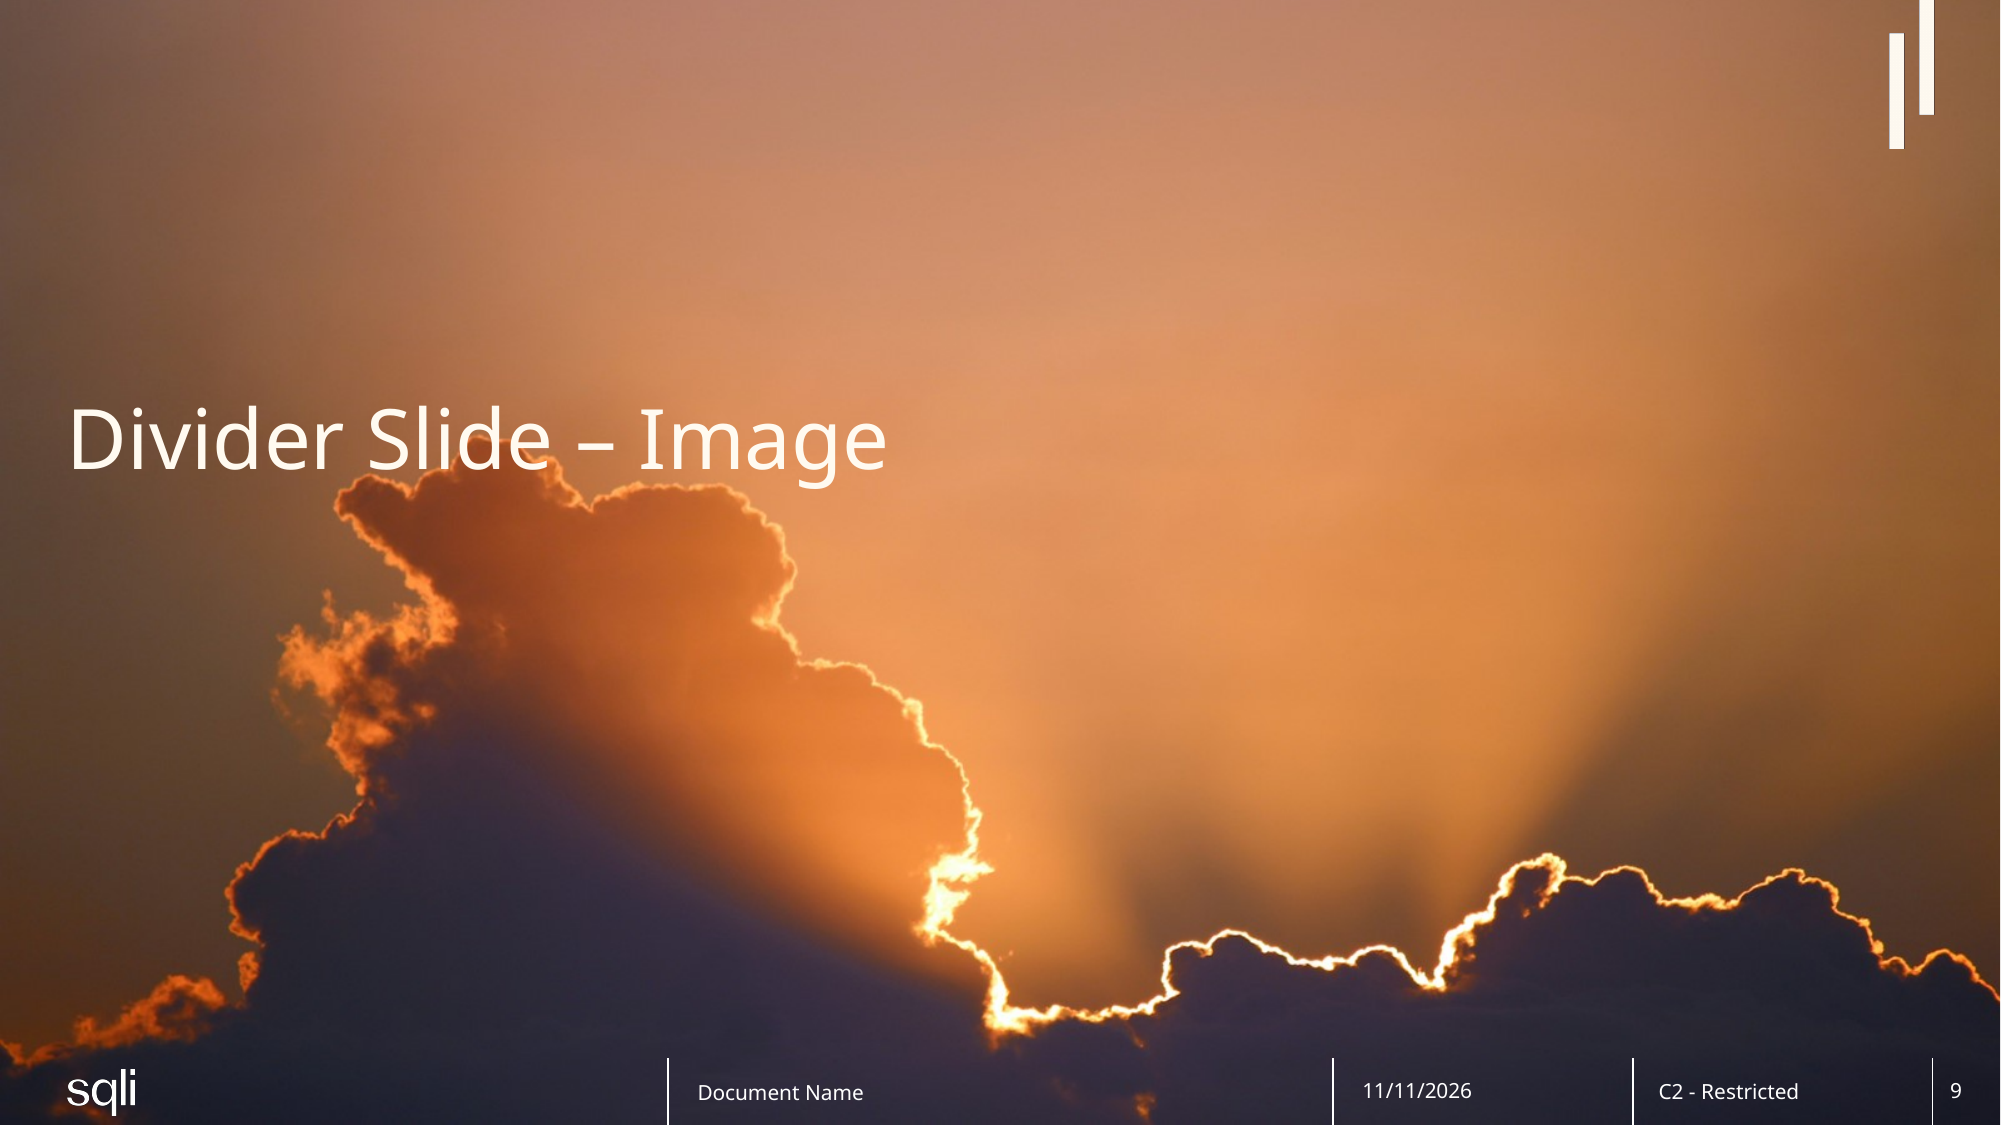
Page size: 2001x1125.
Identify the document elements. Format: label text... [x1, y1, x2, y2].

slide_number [1332, 1058, 1632, 1125]
picture [0, 0, 2001, 1125]
slide_number 9 [1932, 1058, 2000, 1125]
title Divider Slide – Image [66, 397, 1544, 811]
footer Document Name [667, 1058, 1332, 1125]
